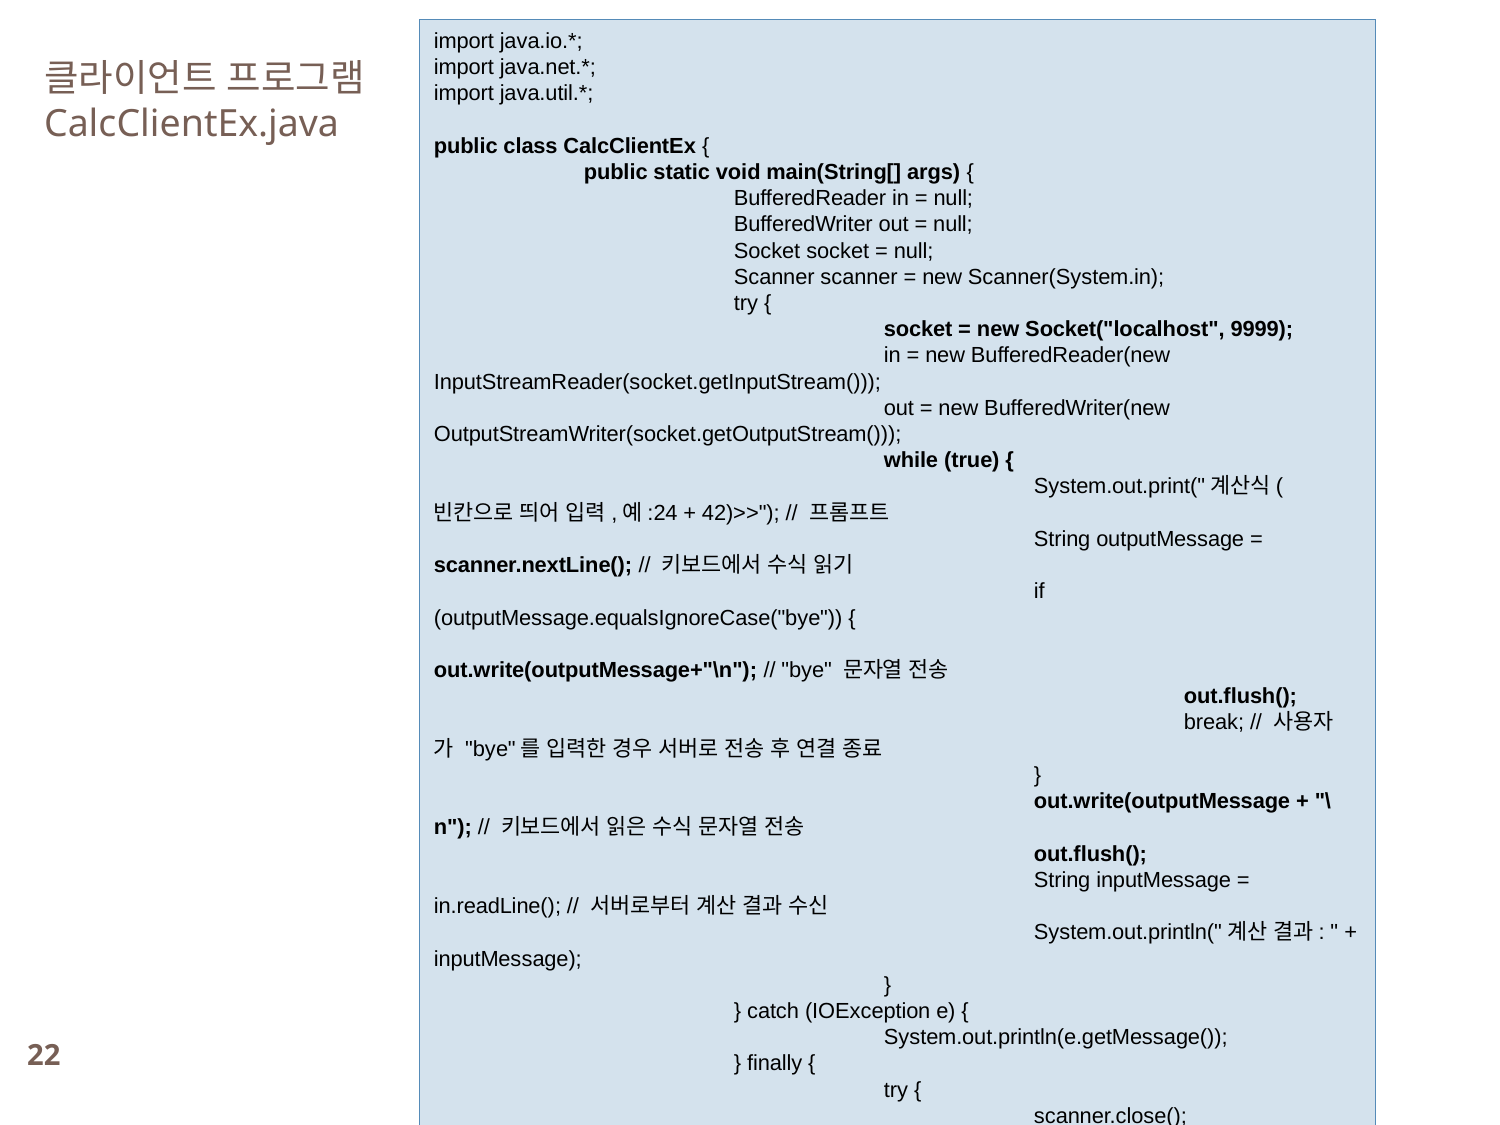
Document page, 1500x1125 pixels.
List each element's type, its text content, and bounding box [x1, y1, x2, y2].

text_box import java.io.*; import java.net.*; import java.util.*; public class CalcClientEx { public static void main(String[] args) { BufferedReader in = null; BufferedWriter out = null; Socket socket = null; Scanner scanner = new Scanner(System.in); try { socket = new Socket("localhost", 9999); in = new BufferedReader(new InputStreamReader(socket.getInputStream())); out = new BufferedWriter(new OutputStreamWriter(socket.getOutputStream())); while (true) { System.out.print("계산식(빈칸으로 띄어 입력,예:24 + 42)>>"); // 프롬프트 String outputMessage = scanner.nextLine(); // 키보드에서 수식 읽기 if (outputMessage.equalsIgnoreCase("bye")) { out.write(outputMessage+"\n"); // "bye" 문자열 전송 out.flush(); break; // 사용자가 "bye"를 입력한 경우 서버로 전송 후 연결 종료 } out.write(outputMessage + "\n"); // 키보드에서 읽은 수식 문자열 전송 out.flush(); String inputMessage = in.readLine(); // 서버로부터 계산 결과 수신 System.out.println("계산 결과: " + inputMessage); } } catch (IOException e) { System.out.println(e.getMessage()); } finally { try { scanner.close(); if(socket != null) socket.close(); // 클라이언트 소켓 닫기 } catch (IOException e) { System.out.println("서버와 채팅 중 오류가 발생했습니다."); } } } } [419, 19, 1376, 1125]
slide_number 22 [0, 1025, 88, 1088]
text_box 클라이언트 프로그램 CalcClientEx.java [29, 42, 384, 155]
